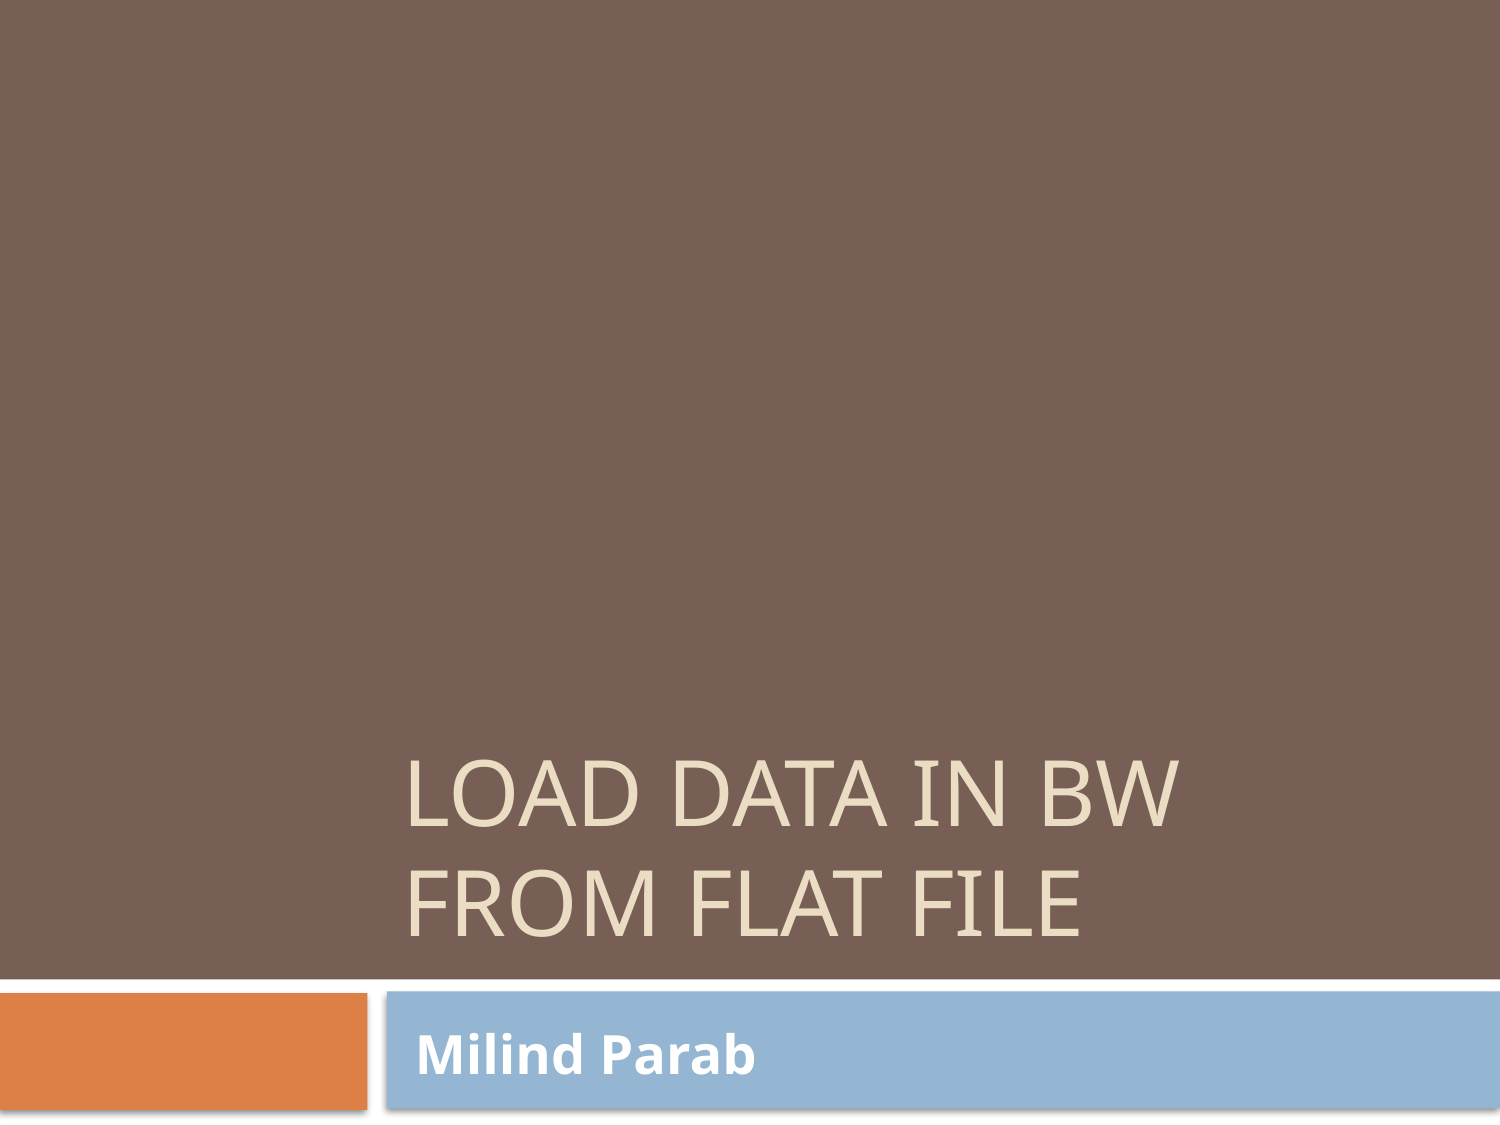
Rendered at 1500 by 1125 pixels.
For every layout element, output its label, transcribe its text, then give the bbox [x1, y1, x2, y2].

subtitle Milind Parab [399, 1012, 1500, 1125]
title Load data in bw from flat file [387, 662, 1450, 963]
